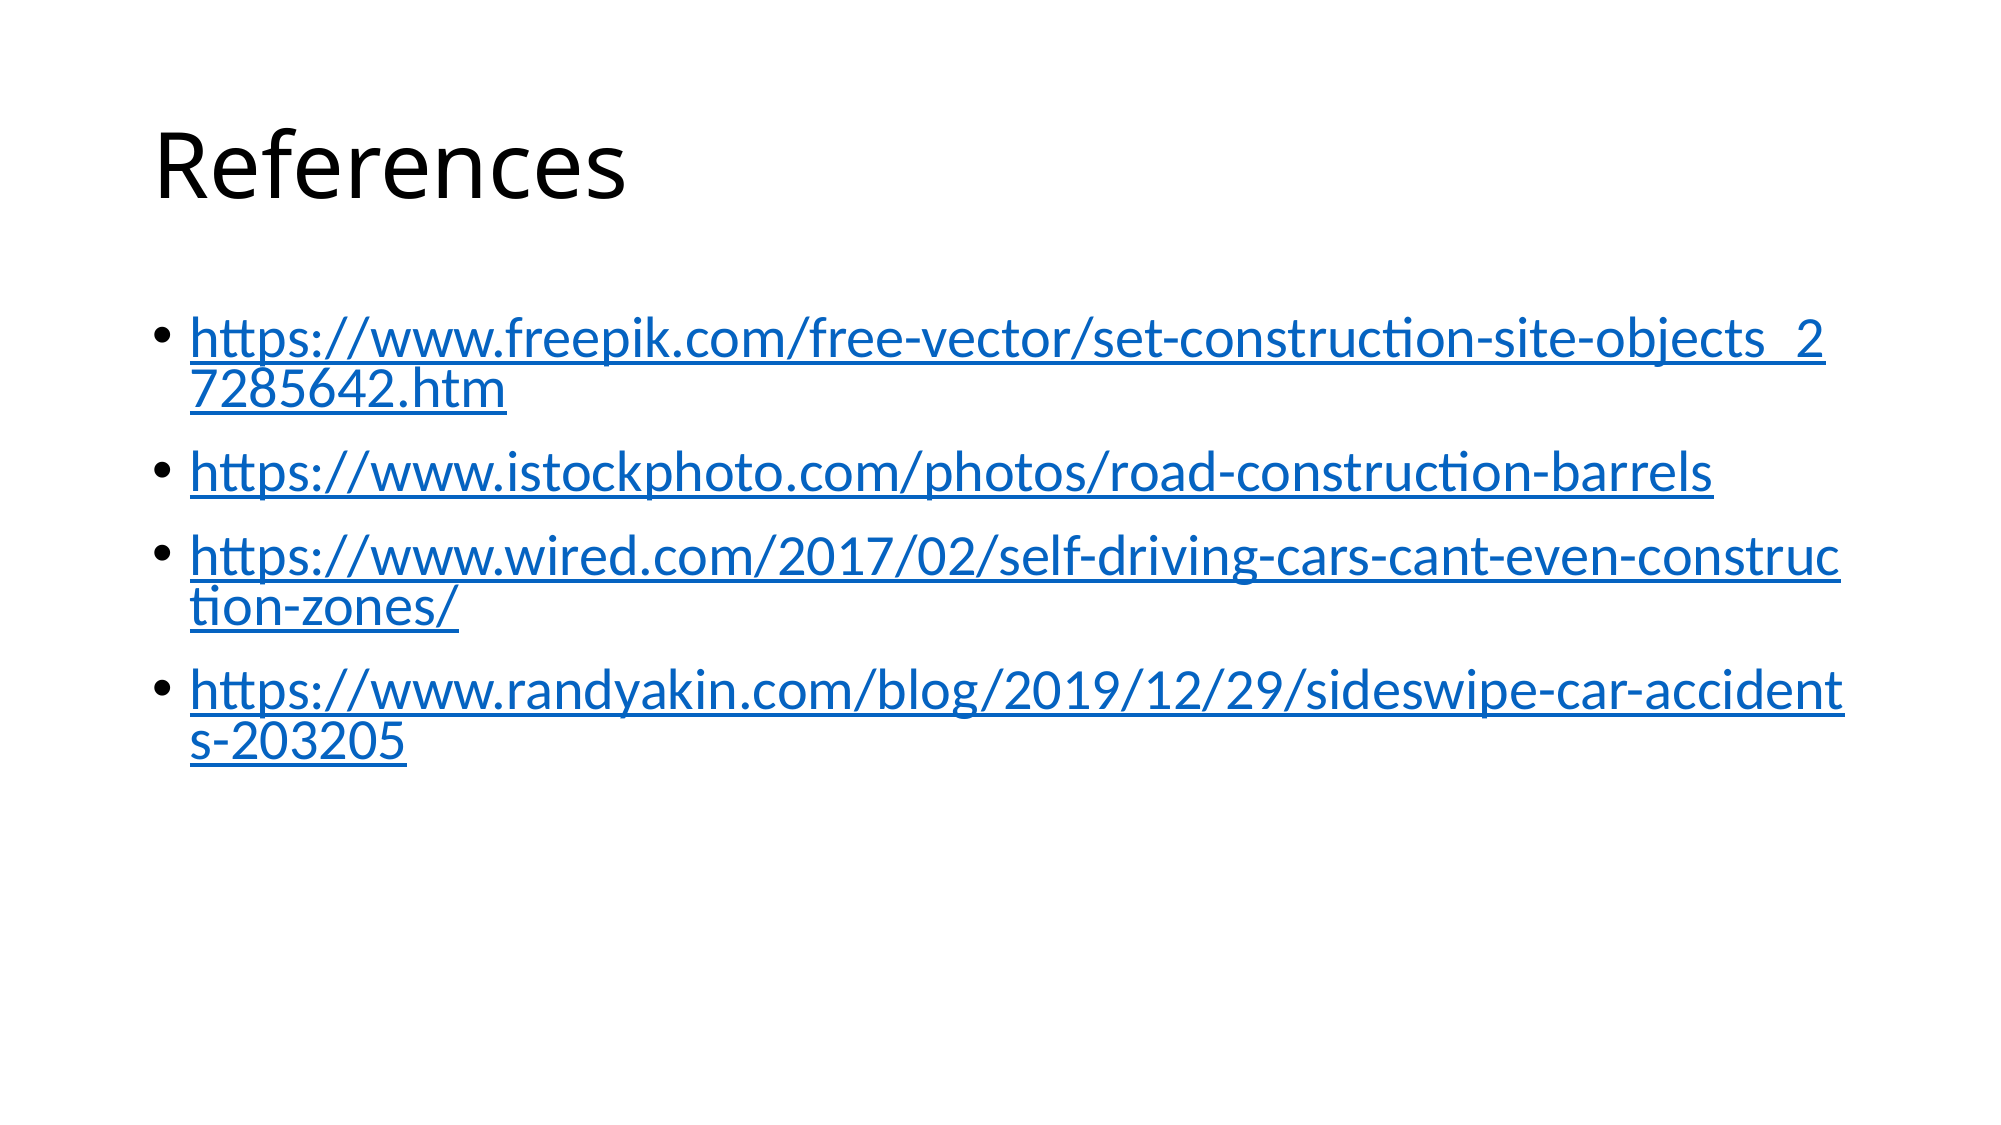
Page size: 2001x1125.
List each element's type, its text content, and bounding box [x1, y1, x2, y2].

list https://www.freepik.com/free-vector/set-construction-site-objects_27285642.htm https://www.istockphoto.com/photos/road-construction-barrels https://www.wired.com/2017/02/self-driving-cars-cant-even-construction-zones/ https://www.randyakin.com/blog/2019/12/29/sideswipe-car-accidents-203205 [137, 299, 1863, 1014]
title References [137, 59, 1863, 278]
